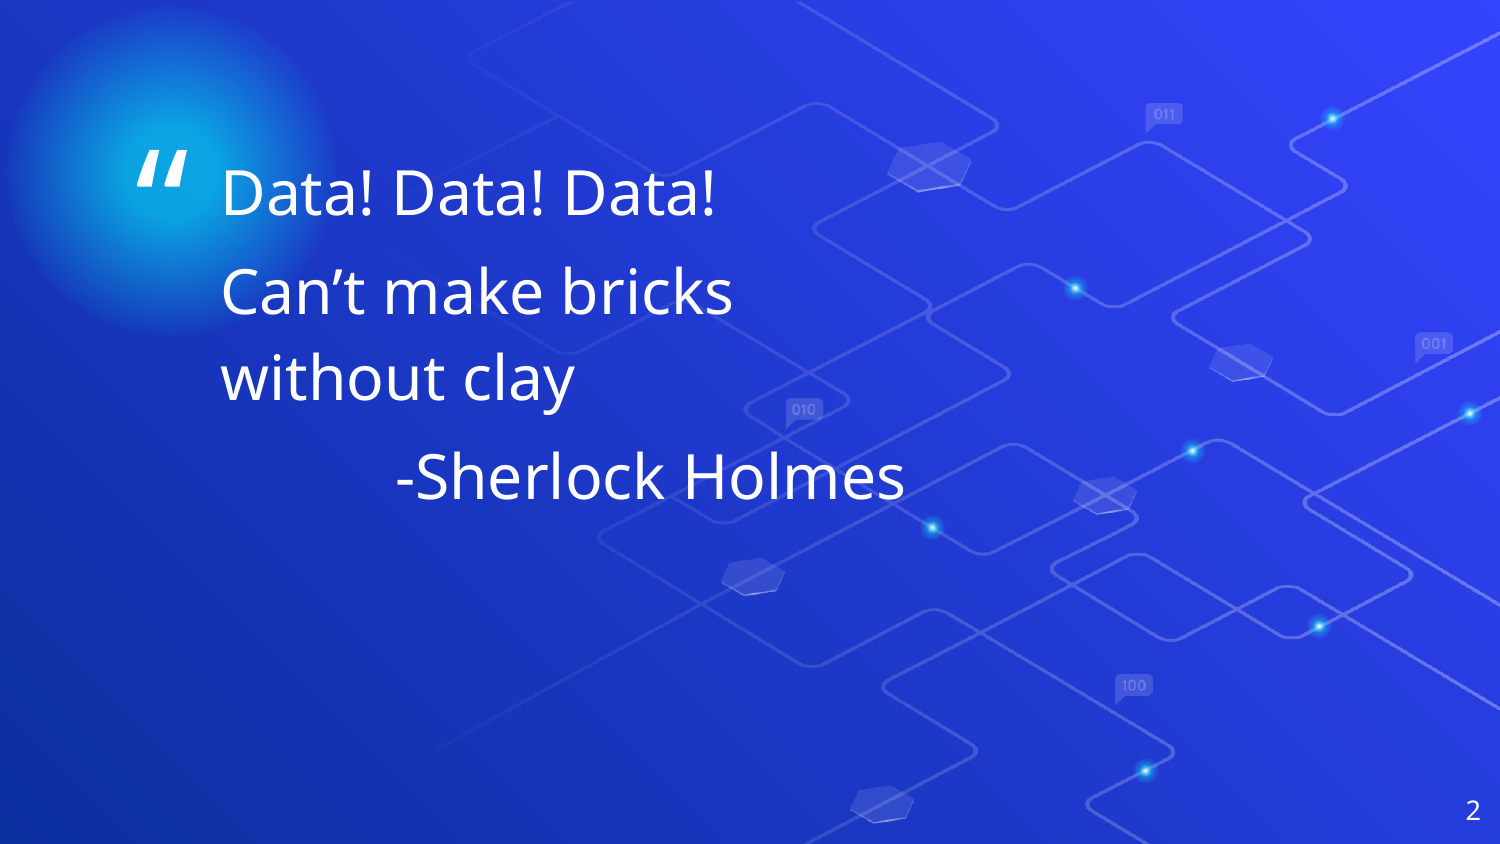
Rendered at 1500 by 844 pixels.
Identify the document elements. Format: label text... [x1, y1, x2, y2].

slide_number 2 [1391, 779, 1482, 844]
picture [0, 0, 1500, 844]
list Data! Data! Data! Can’t make bricks without clay -Sherlock Holmes [220, 142, 908, 448]
